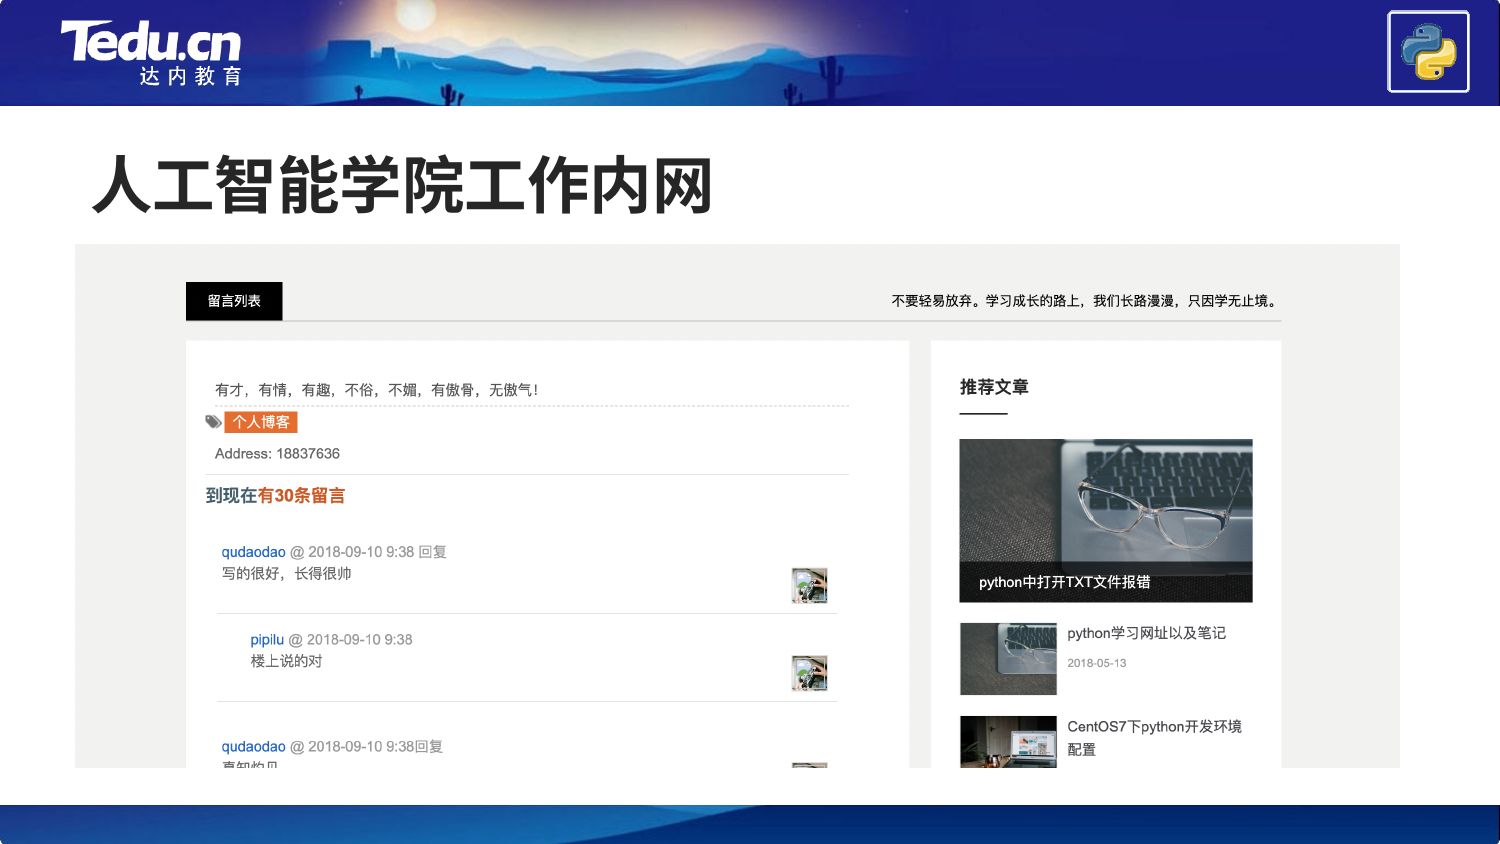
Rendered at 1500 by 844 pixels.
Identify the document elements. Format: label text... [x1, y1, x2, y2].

title 人工智能学院工作内网 [75, 134, 1400, 233]
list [74, 244, 1400, 768]
picture [0, 0, 1500, 115]
picture [0, 805, 1500, 844]
